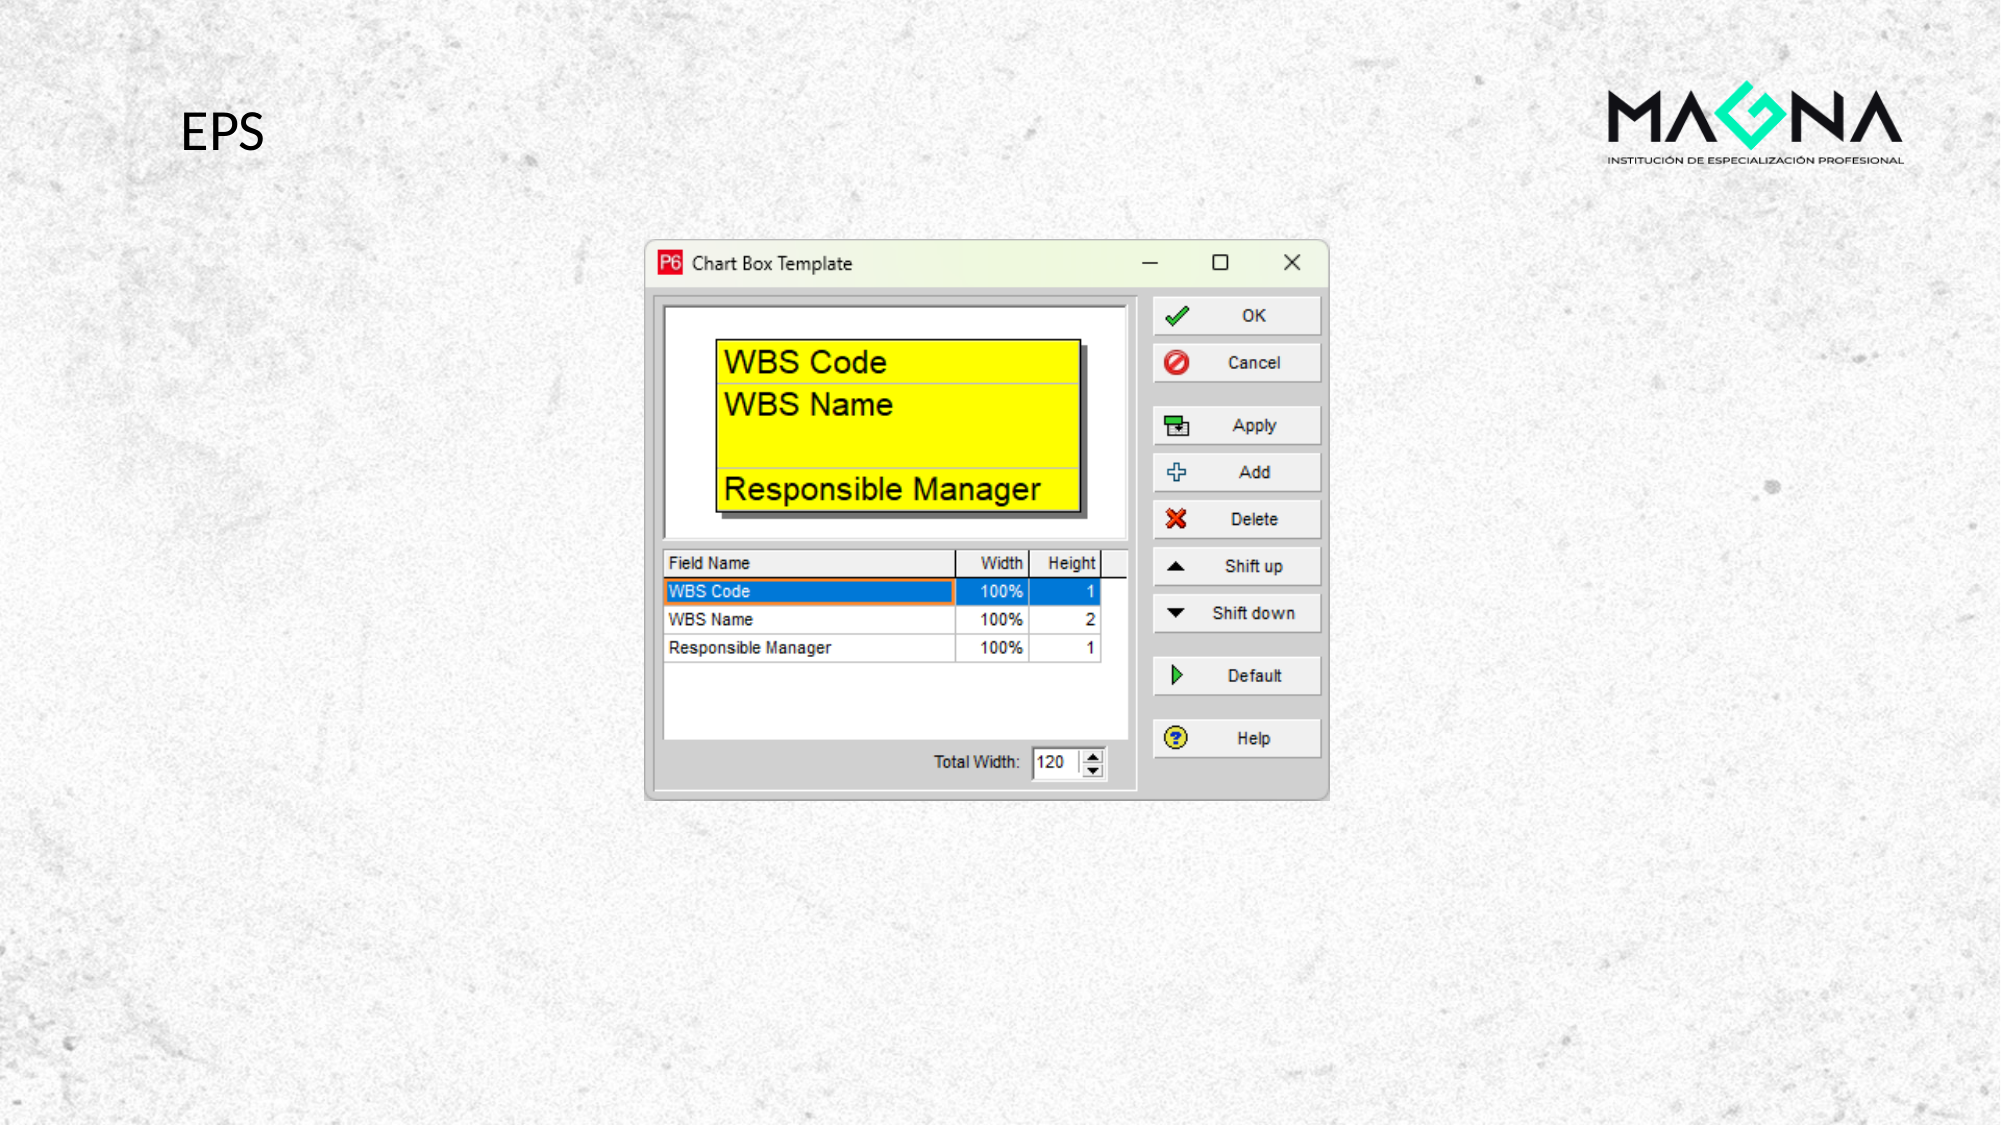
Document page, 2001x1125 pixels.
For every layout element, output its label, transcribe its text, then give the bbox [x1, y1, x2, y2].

text_box EPS [165, 85, 1166, 170]
picture [0, 0, 2001, 1125]
